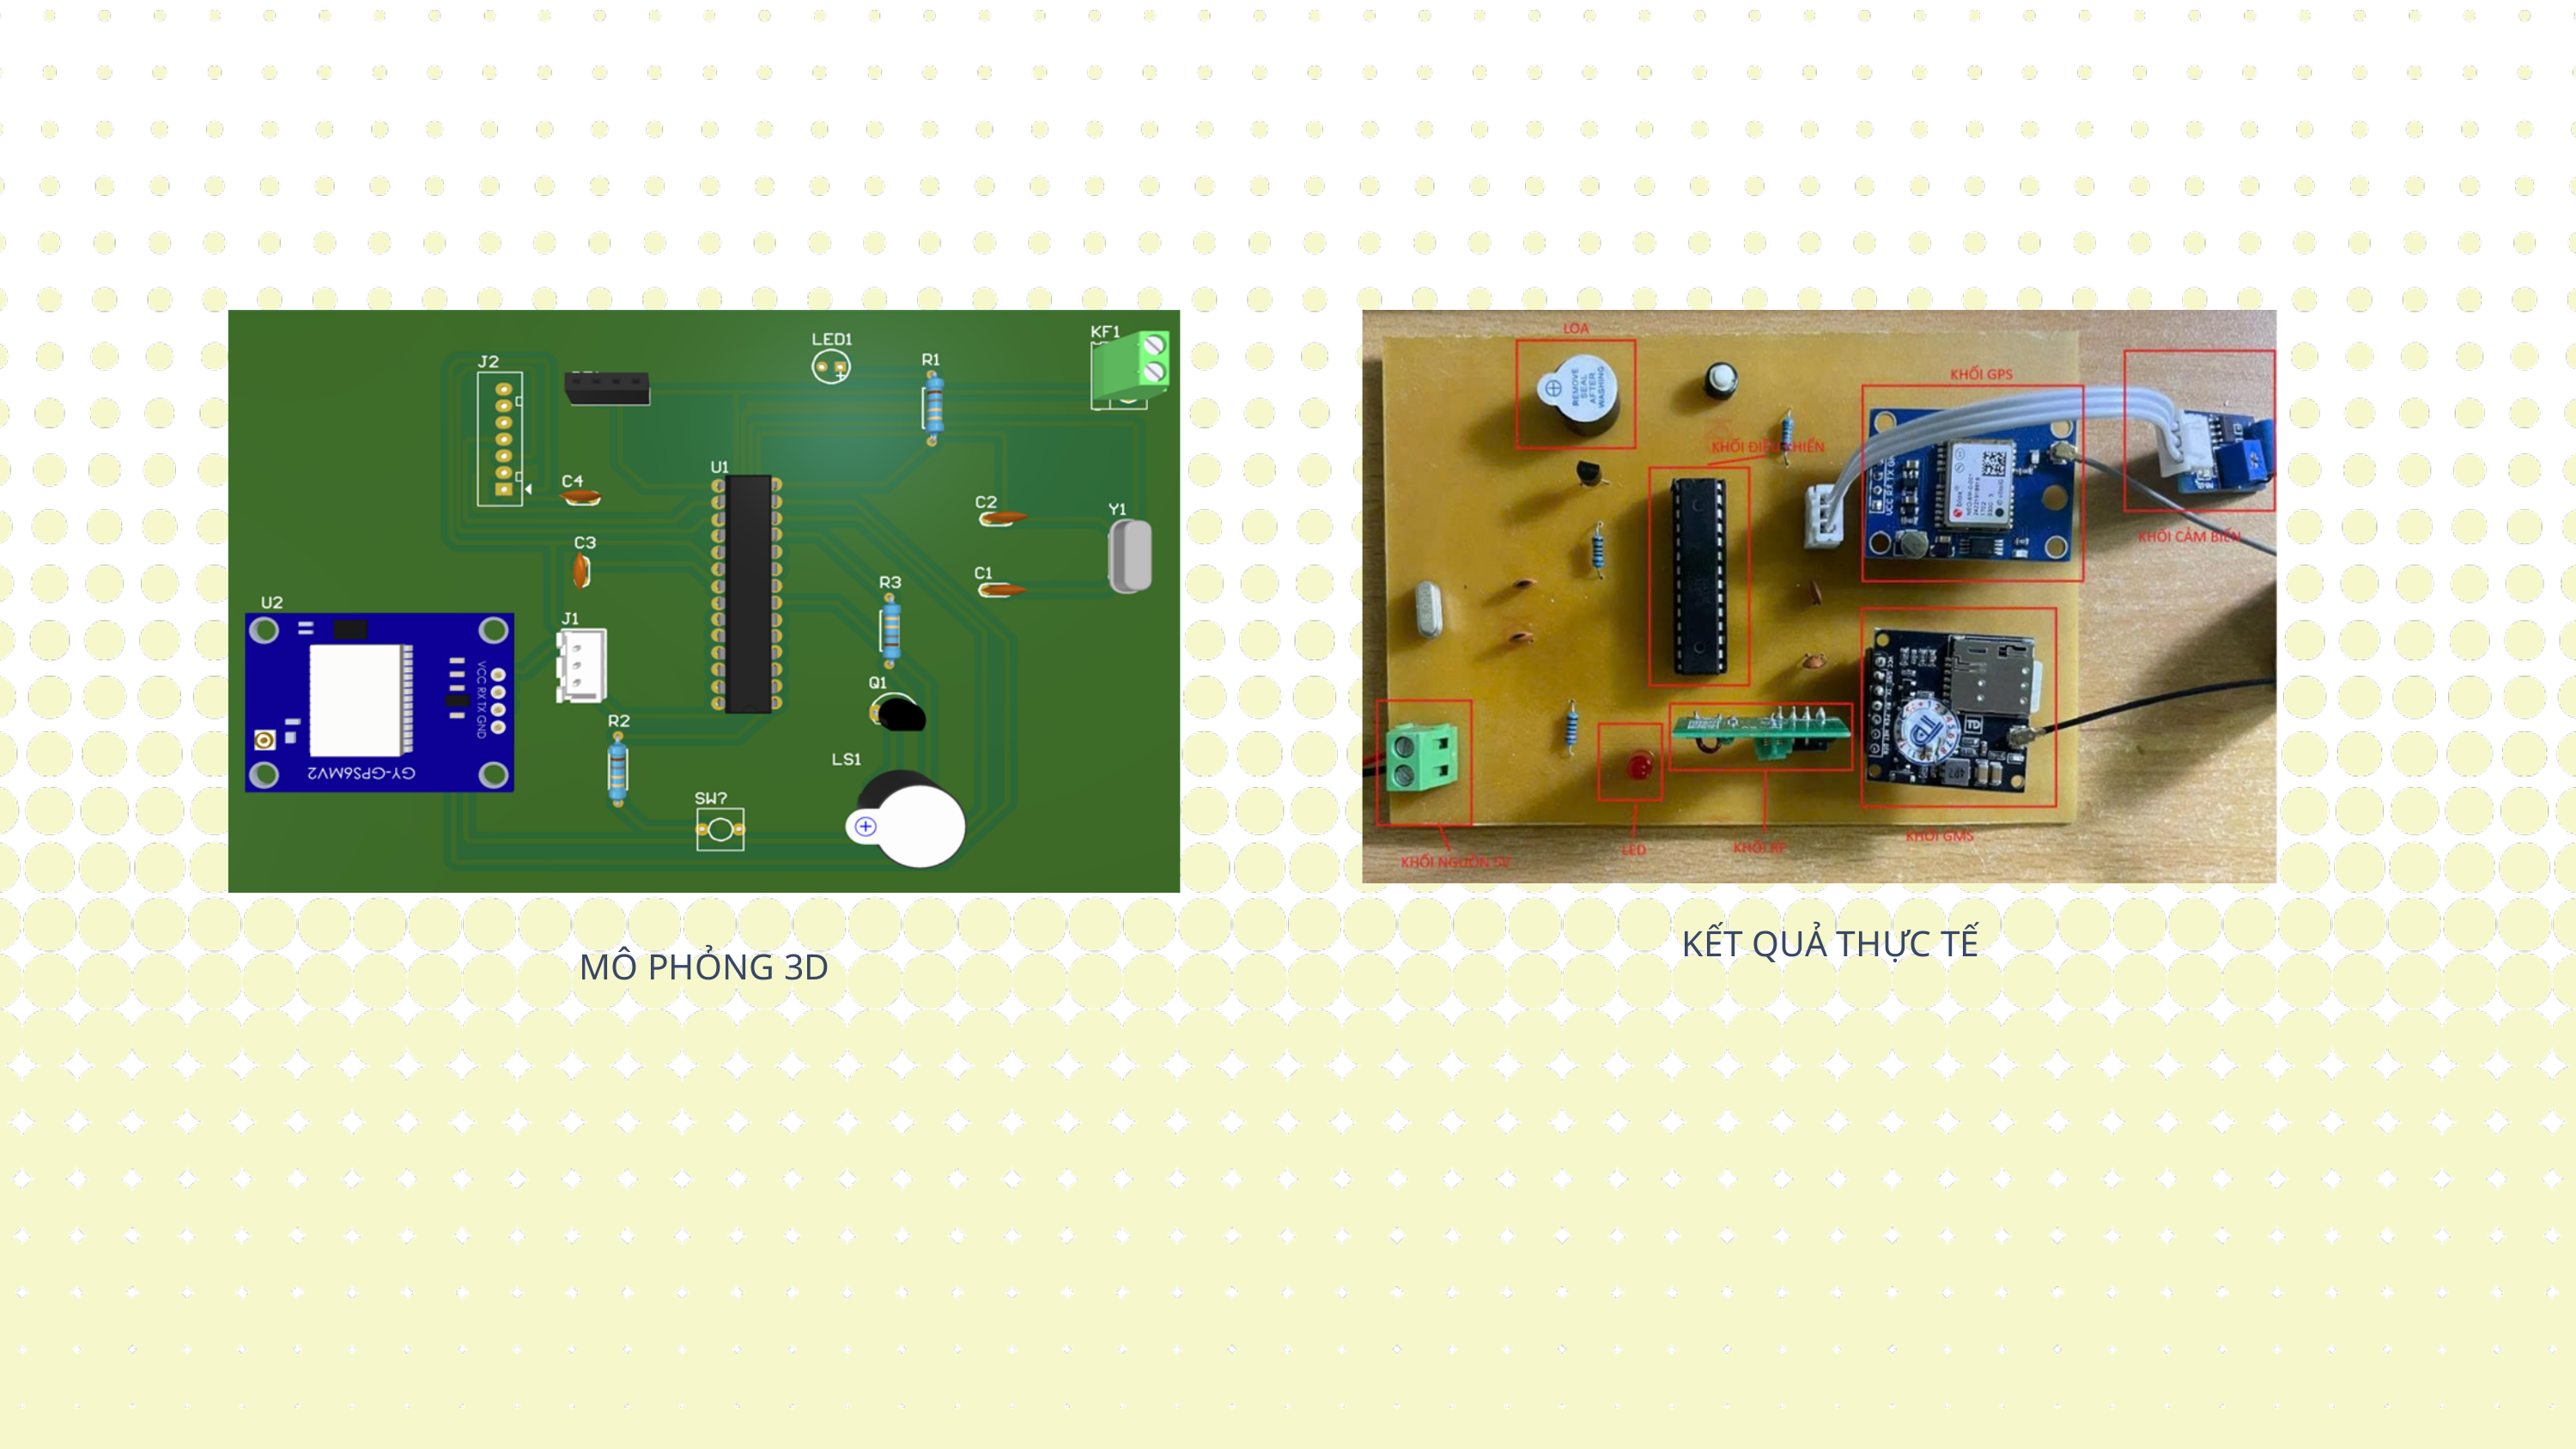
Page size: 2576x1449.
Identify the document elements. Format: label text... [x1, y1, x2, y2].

text_box MÔ PHỎNG 3D [524, 937, 851, 1037]
text_box KẾT QUẢ THỰC TẾ [1681, 914, 2009, 1013]
text_box [0, 0, 2576, 1449]
text_box [1362, 310, 2278, 884]
text_box [228, 310, 1181, 893]
